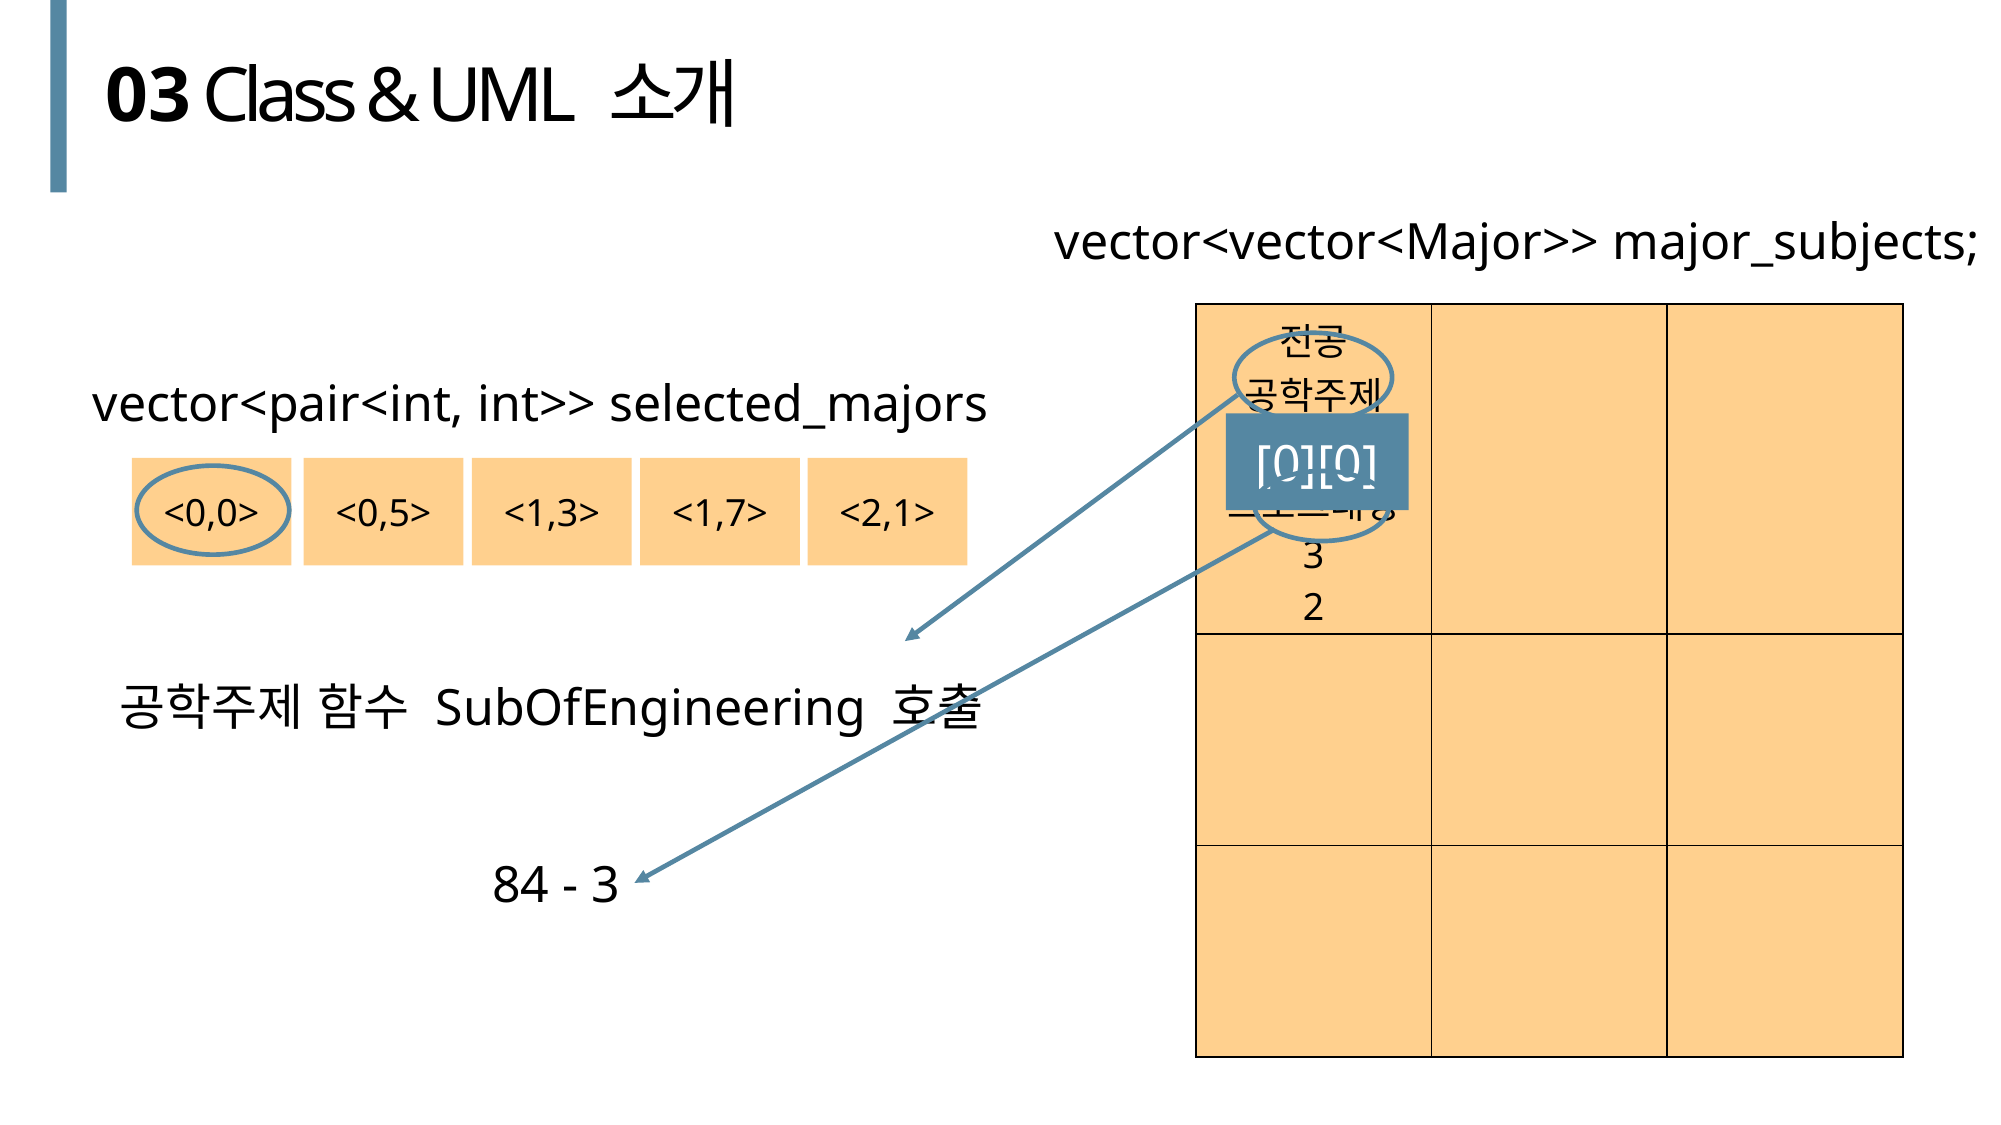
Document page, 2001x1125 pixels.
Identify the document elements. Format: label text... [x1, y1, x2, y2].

text_box 84 - 3 [477, 845, 635, 921]
text_box [1253, 469, 1391, 543]
table_header [1432, 305, 1666, 633]
text_box 03 [91, 39, 188, 144]
text_box 공학주제 함수 SubOfEngineering 호출 [105, 667, 640, 743]
text_box vector<pair<int, int>> selected_majors [78, 364, 1004, 440]
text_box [640, 529, 1275, 884]
text_box <0,0> [131, 457, 293, 566]
table_header [1668, 305, 1902, 633]
table_cell [1668, 635, 1902, 845]
table_cell [1275, 635, 1431, 845]
table_cell [1432, 635, 1666, 845]
text_box vector<vector<Major>> major_subjects; [1009, 201, 2000, 277]
table_cell [1432, 846, 1666, 1056]
table_cell [1668, 846, 1902, 1056]
text_box [0][0] [1238, 412, 1410, 511]
text_box <1,3> [471, 457, 633, 566]
text_box [1233, 331, 1394, 423]
table_cell [1197, 846, 1431, 1056]
text_box <2,1> [806, 457, 904, 529]
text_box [904, 394, 1238, 529]
text_box [49, 0, 68, 193]
text_box <0,5> [303, 457, 464, 566]
table_header 전공 공학주제 객체지향 프로그래밍 3 2 2 [1197, 305, 1431, 633]
text_box Class & UML 소개 [188, 39, 755, 144]
text_box [135, 464, 291, 556]
text_box <1,7> [639, 457, 801, 566]
